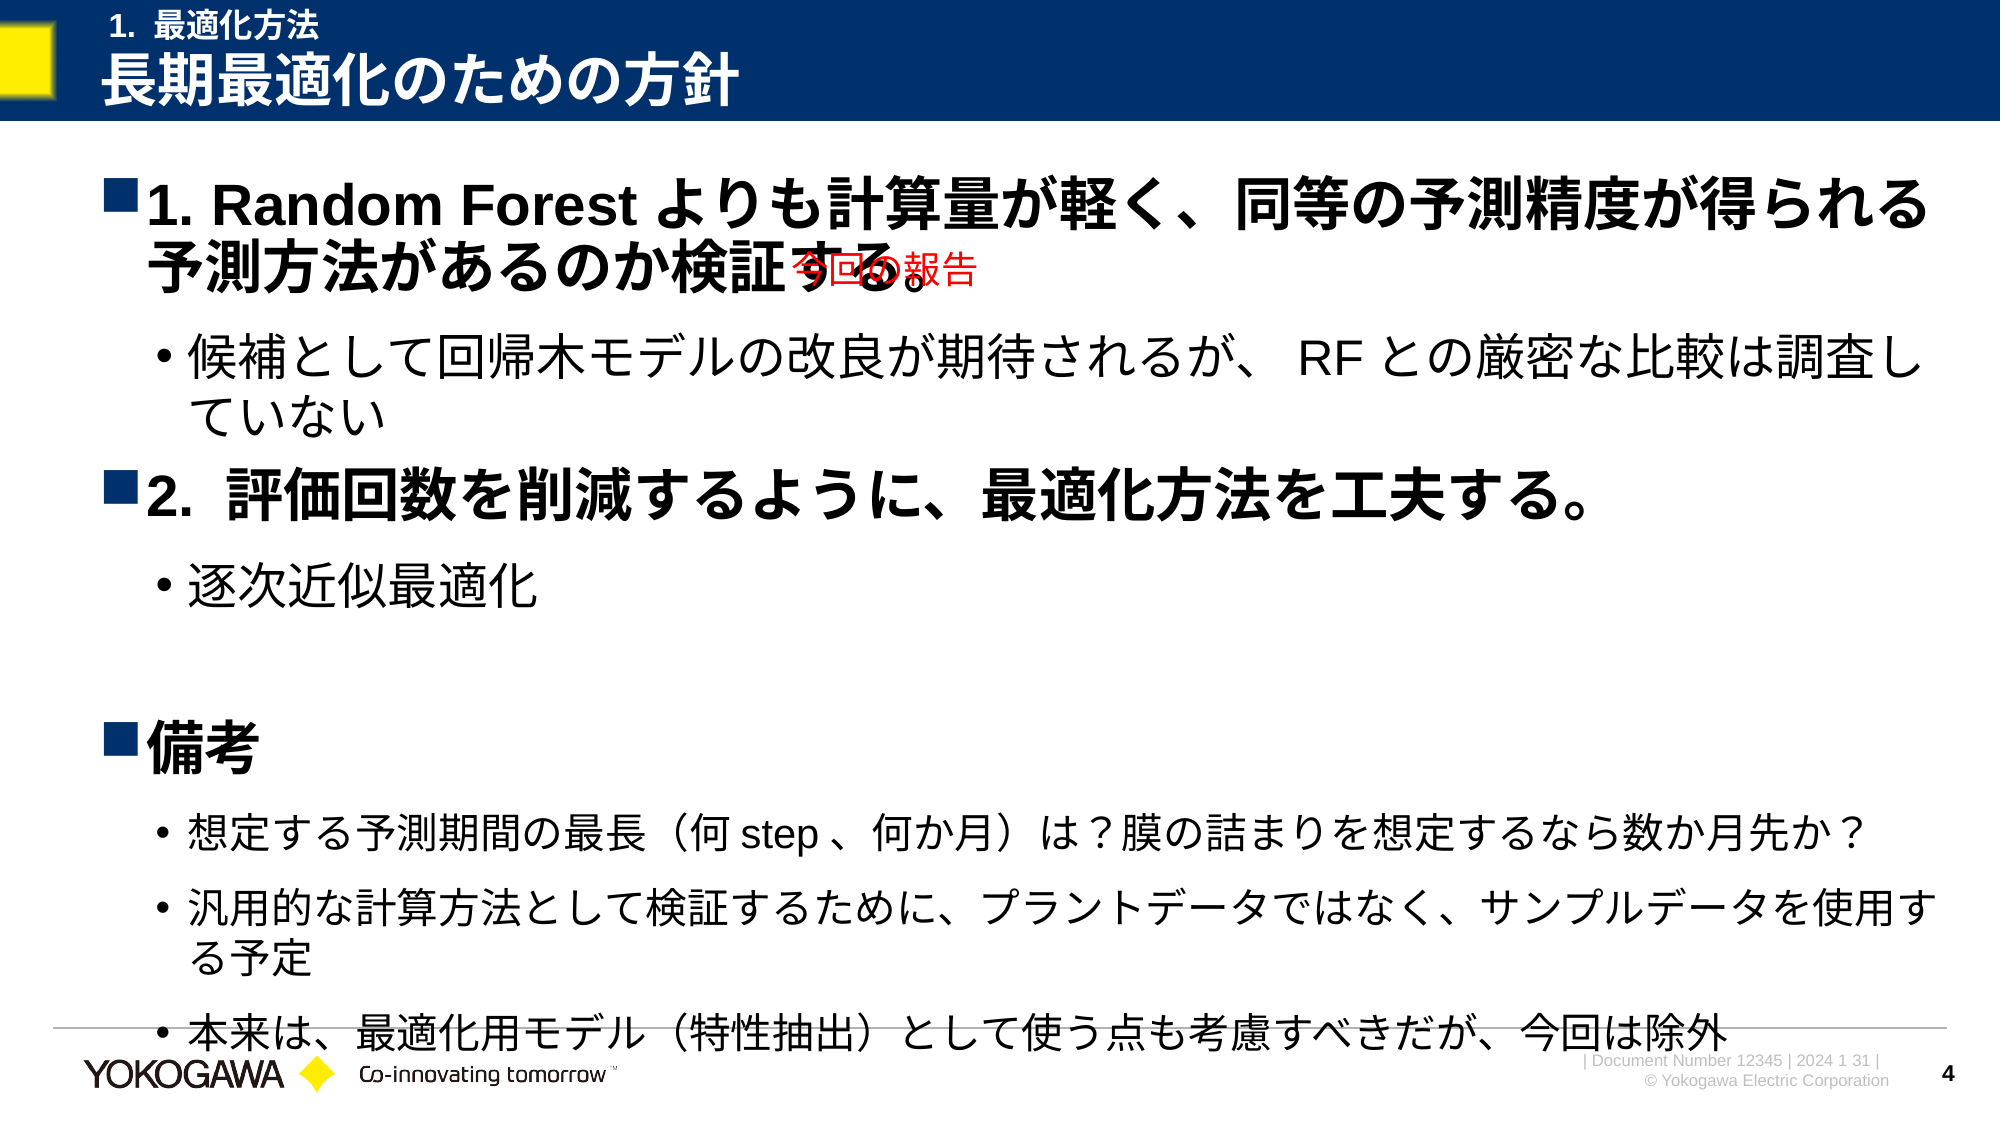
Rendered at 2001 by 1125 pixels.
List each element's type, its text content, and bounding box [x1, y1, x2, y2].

text_box 1. Random Forestよりも計算量が軽く、同等の予測精度が得られる予測方法があるのか検証する。 候補として回帰木モデルの改良が期待されるが、RFとの厳密な比較は調査していない 2. 評価回数を削減するように、最適化方法を工夫する。 逐次近似最適化 備考 想定する予測期間の最長（何step、何か月）は？膜の詰まりを想定するなら数か月先か？ 汎用的な計算方法として検証するために、プラントデータではなく、サンプルデータを使用する予定 本来は、最適化用モデル（特性抽出）として使う点も考慮すべきだが、今回は除外 [84, 167, 1970, 257]
text_box 1. 最適化方法 [93, 0, 1175, 52]
title 長期最適化のための方針 [84, 40, 1955, 126]
slide_number 4 [1904, 1042, 1970, 1103]
picture [83, 1055, 617, 1093]
picture [0, 6, 69, 115]
text_box 今回の報告 [776, 238, 1000, 299]
